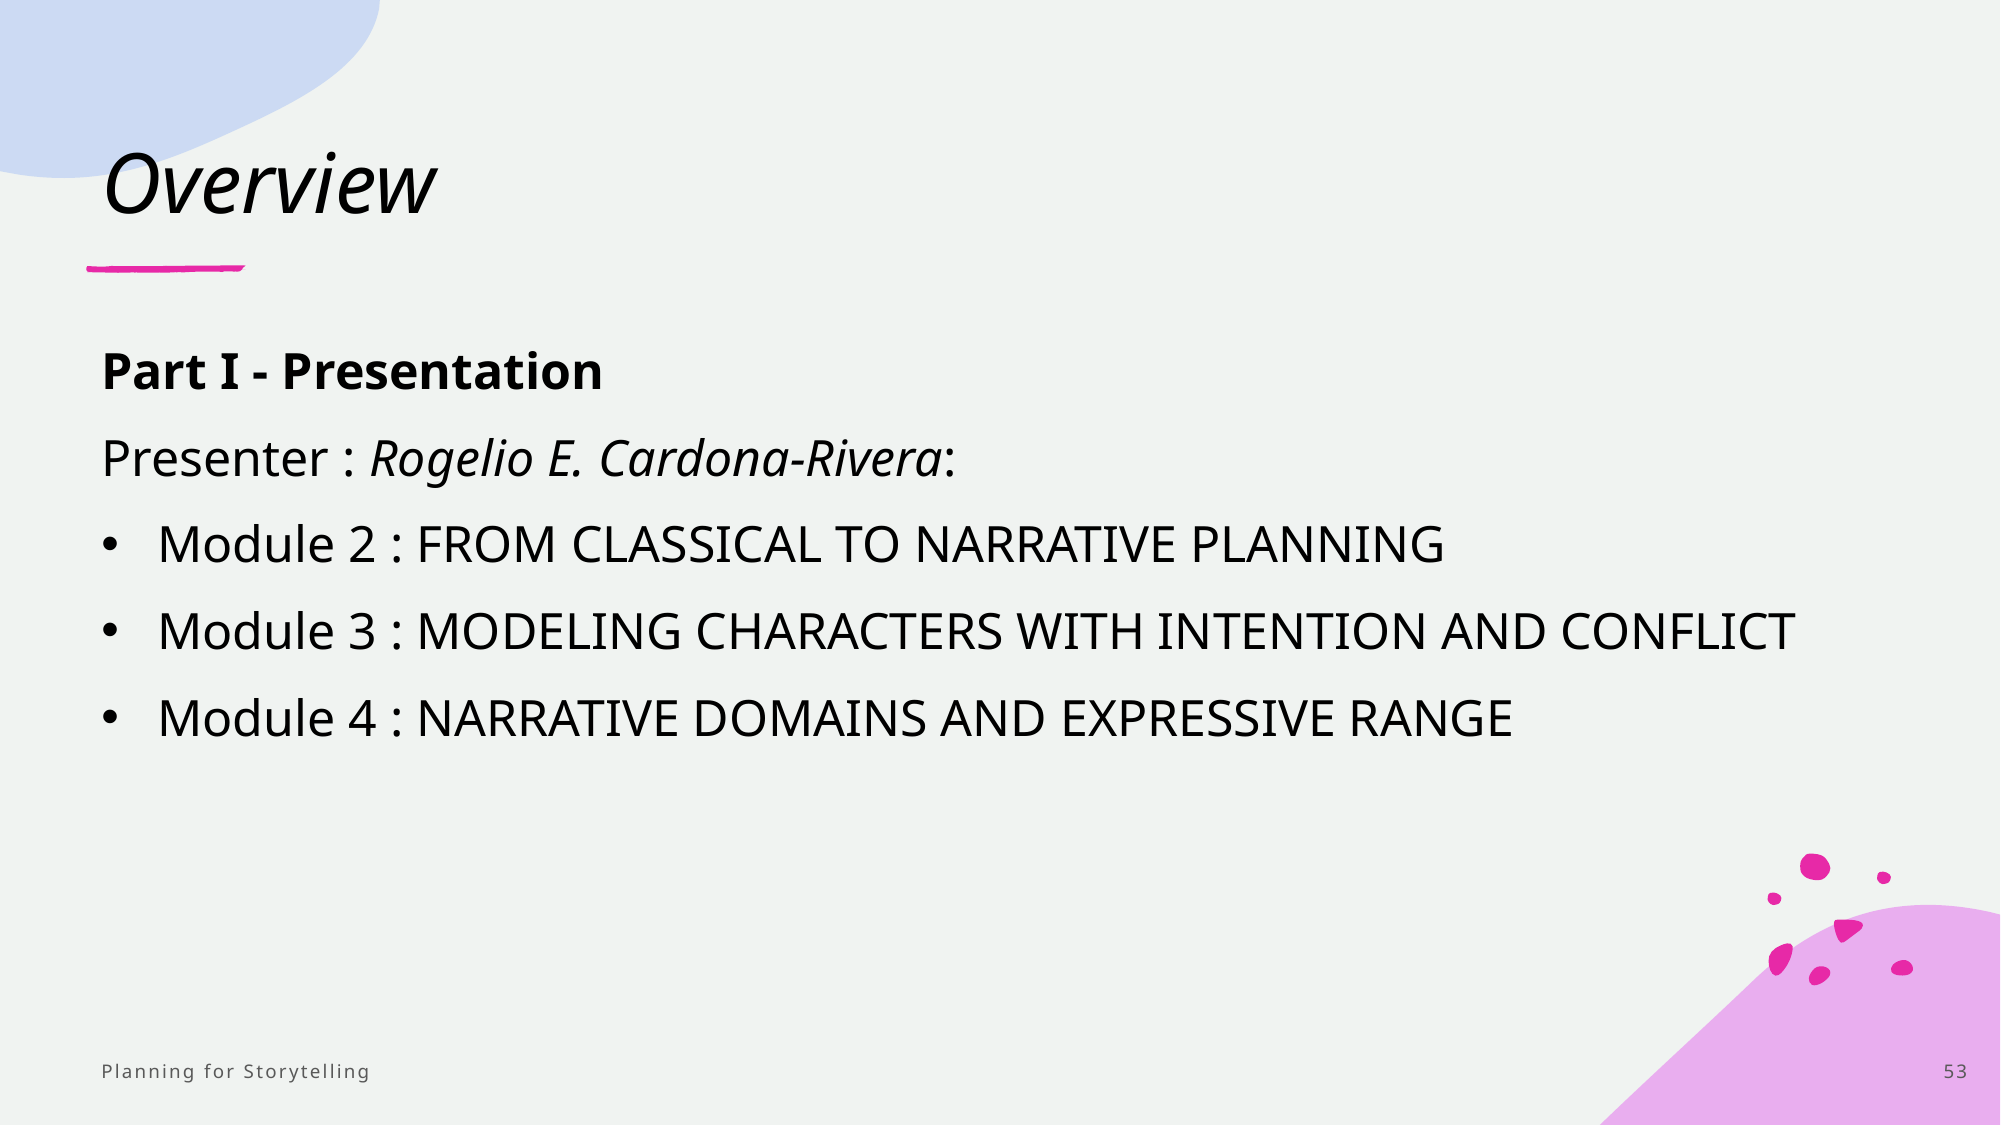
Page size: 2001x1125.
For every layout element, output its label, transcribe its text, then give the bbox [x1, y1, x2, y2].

footer Planning for Storytelling [86, 1042, 653, 1103]
slide_number 53 [1911, 1042, 1999, 1103]
list Part I - Presentation Presenter : Rogelio E. Cardona-Rivera: Module 2 : FROM CLASSICAL TO NARRATIVE PLANNING Module 3 : MODELING CHARACTERS WITH INTENTION AND CONFLICT Module 4 : NARRATIVE DOMAINS AND EXPRESSIVE RANGE [86, 325, 1947, 955]
title Overview [86, 138, 1740, 238]
